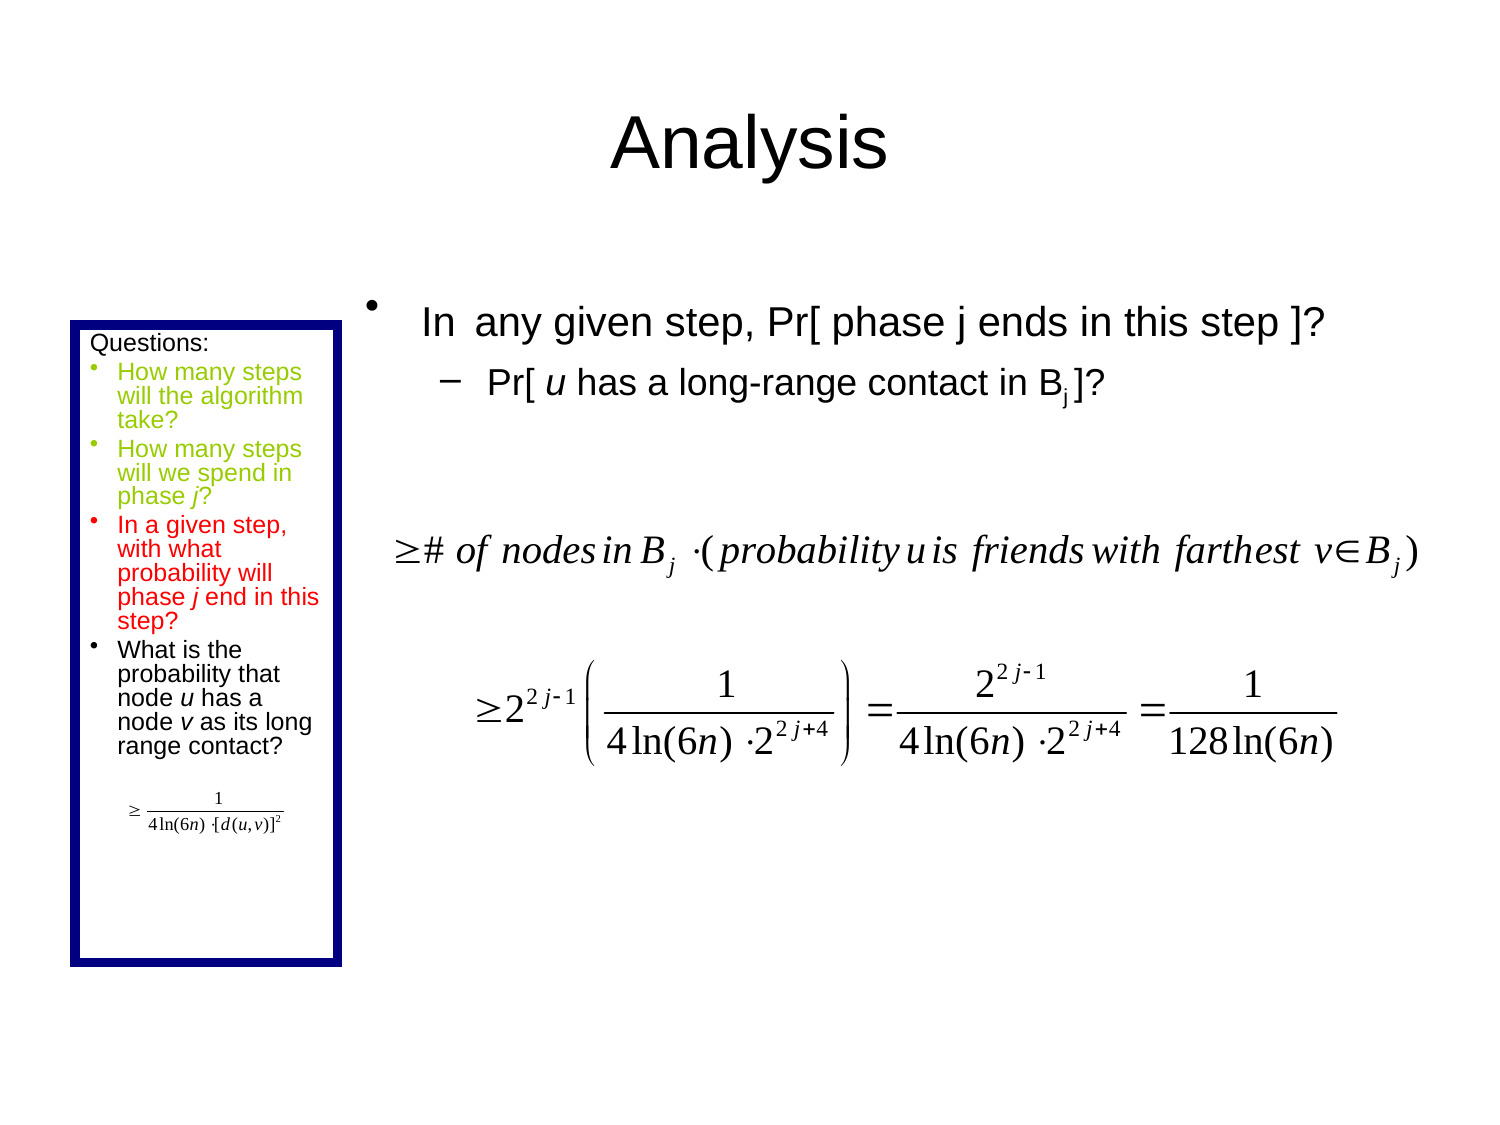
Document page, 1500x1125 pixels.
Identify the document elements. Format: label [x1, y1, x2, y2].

text_box [75, 324, 338, 963]
text_box [385, 524, 1426, 775]
title [75, 45, 1425, 233]
list [350, 262, 1425, 1005]
